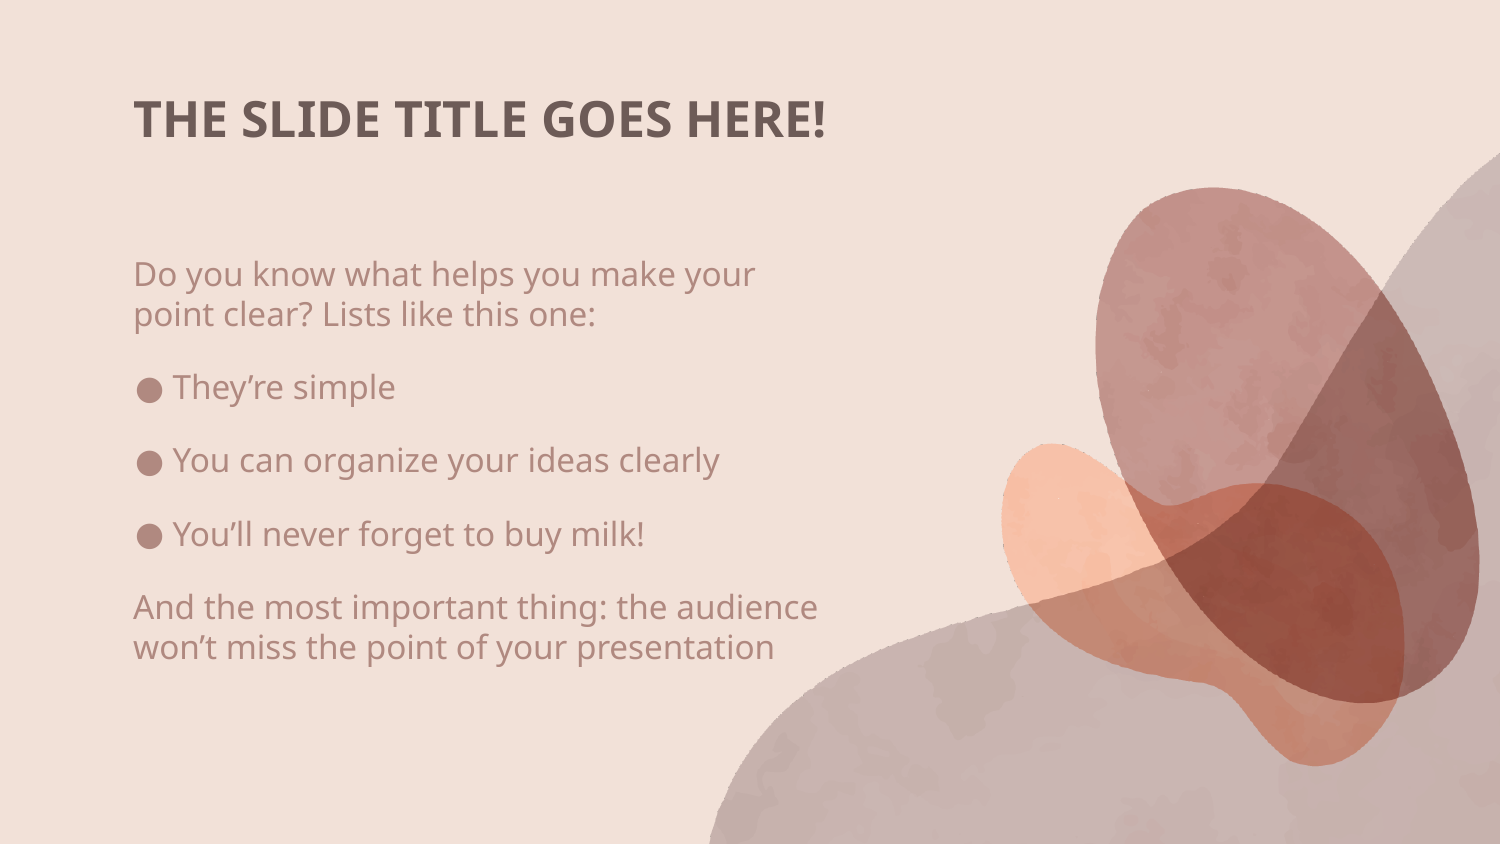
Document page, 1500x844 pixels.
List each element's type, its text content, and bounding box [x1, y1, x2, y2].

picture [0, 0, 1500, 844]
title THE SLIDE TITLE GOES HERE! [118, 72, 1382, 167]
subtitle Do you know what helps you make your point clear? Lists like this one: They’re simple You can organize your ideas clearly You’ll never forget to buy milk! And the most important thing: the audience won’t miss the point of your presentation [118, 238, 850, 706]
